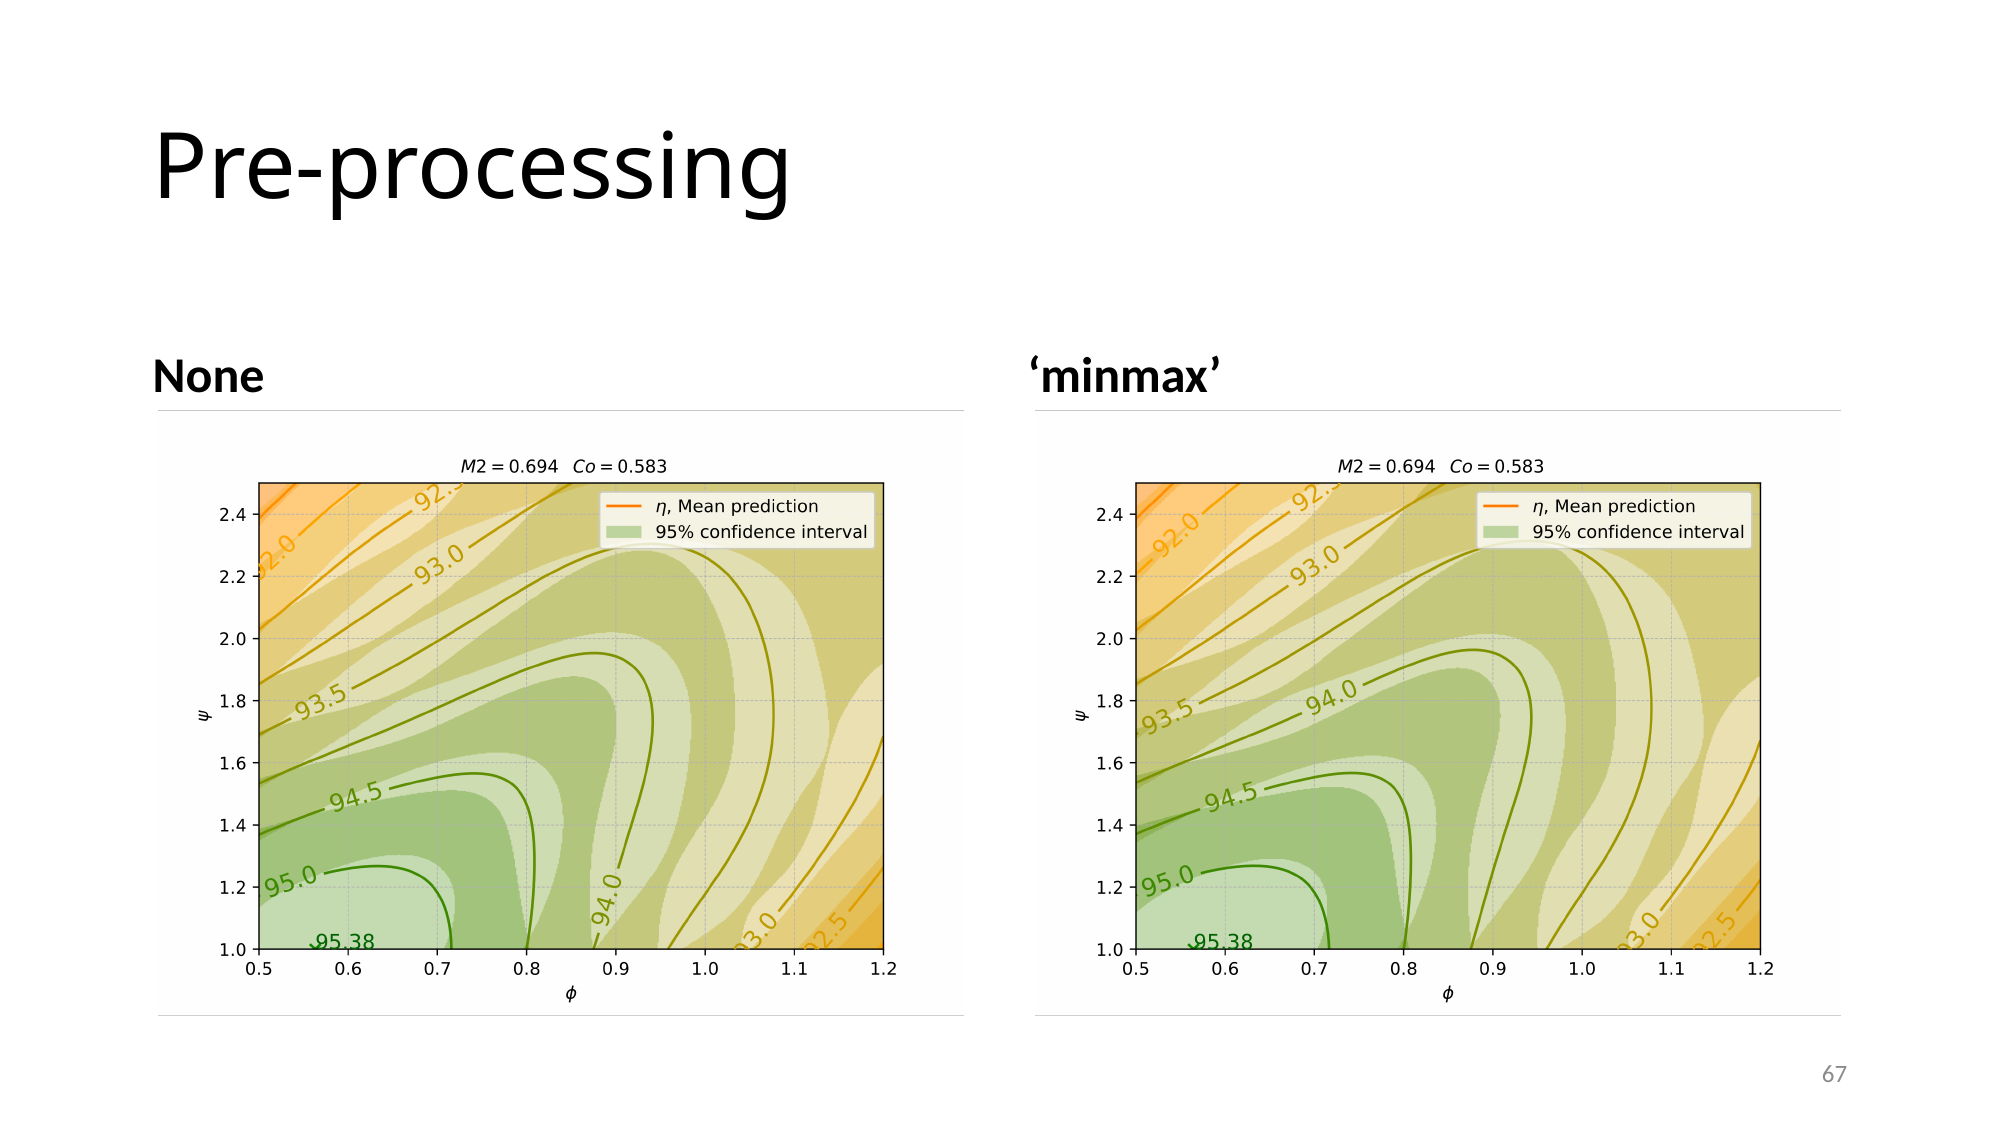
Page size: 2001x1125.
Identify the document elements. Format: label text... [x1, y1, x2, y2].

title Pre-processing [137, 59, 1863, 278]
slide_number 67 [1412, 1042, 1863, 1103]
list None [137, 275, 984, 411]
list ‘minmax’ [1012, 275, 1863, 411]
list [158, 410, 964, 1016]
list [1035, 410, 1841, 1016]
